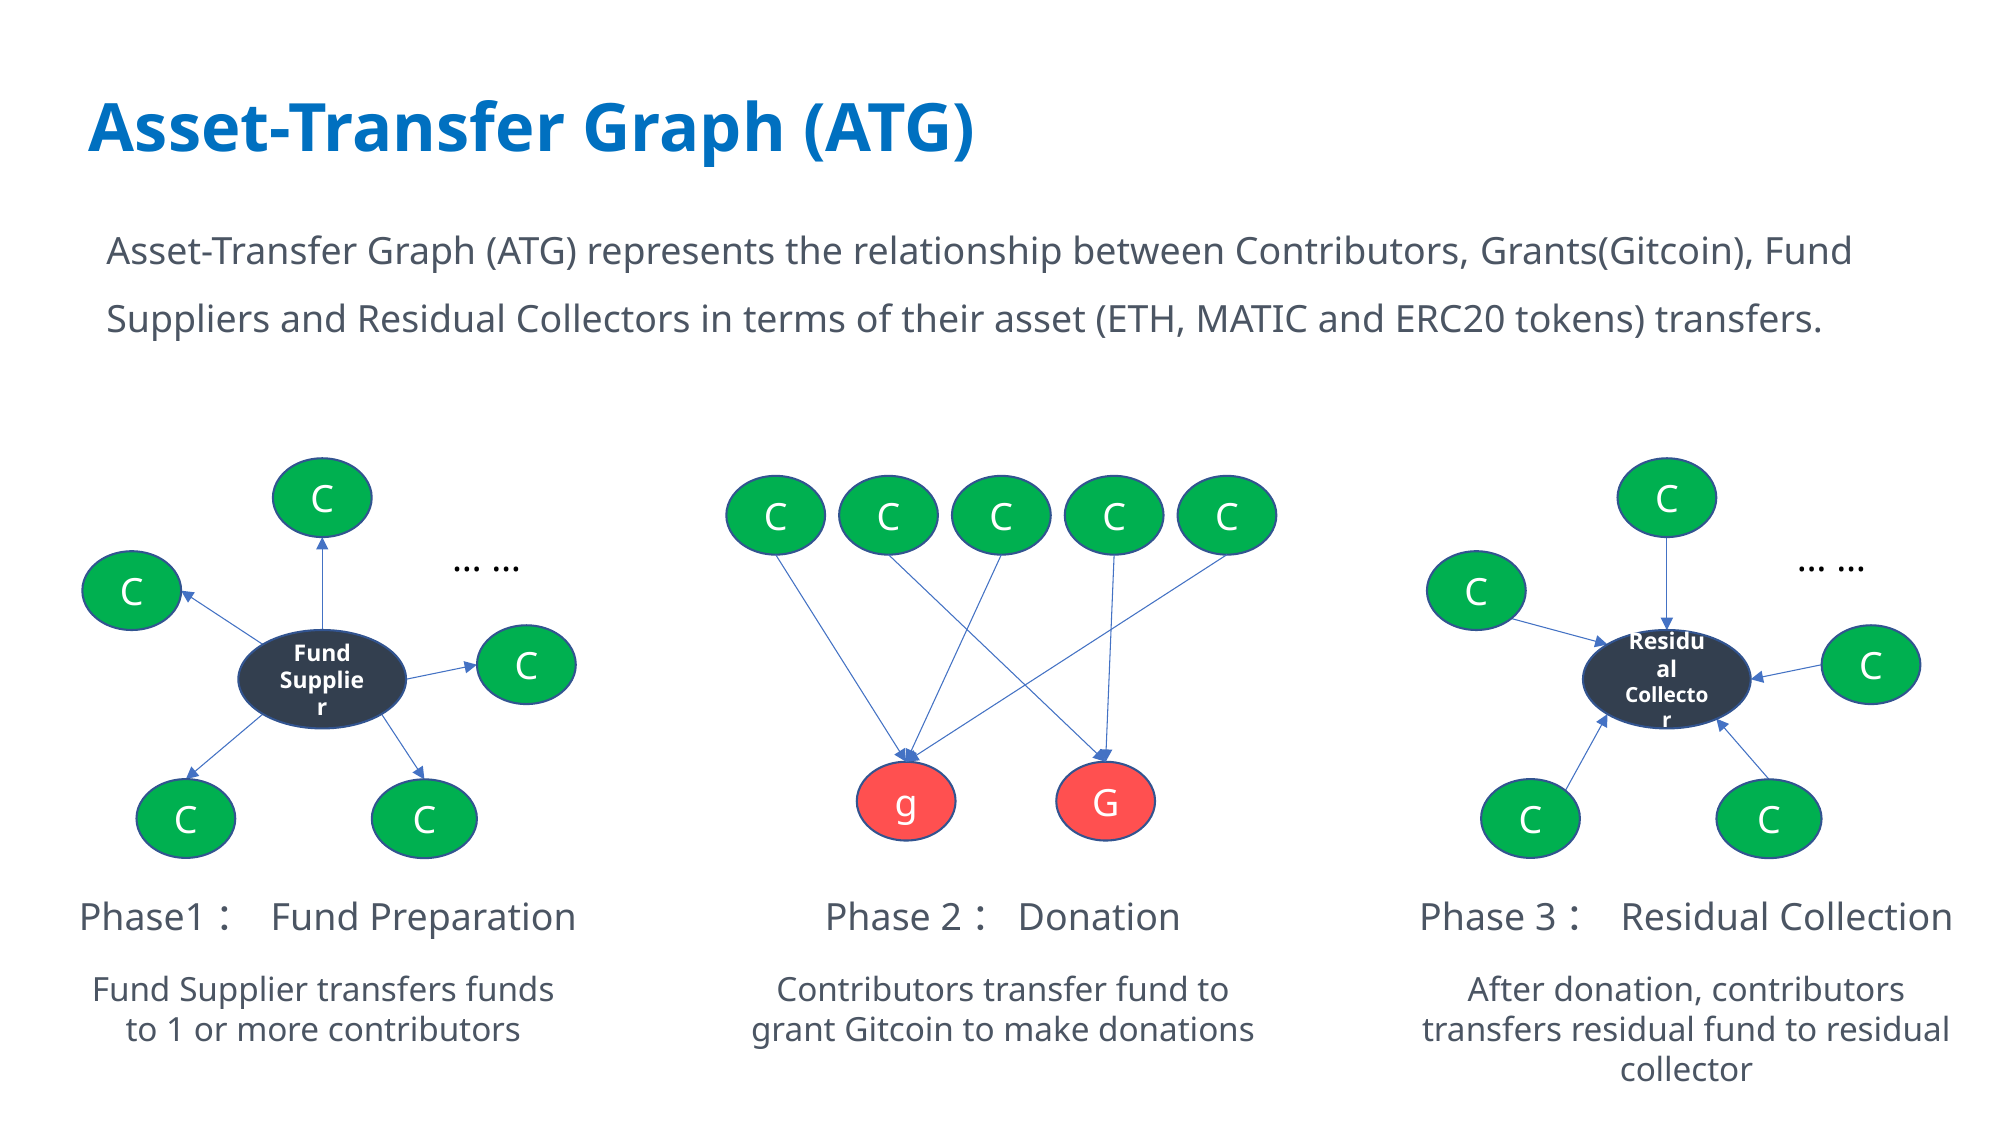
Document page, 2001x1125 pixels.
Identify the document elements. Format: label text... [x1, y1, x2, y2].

text_box Phase 2：Donation Contributors transfer fund to grant Gitcoin to make donations [720, 886, 1286, 1056]
text_box Asset-Transfer Graph (ATG) represents the relationship between Contributors, Grants(Gitcoin), Fund Suppliers and Residual Collectors in terms of their asset (ETH, MATIC and ERC20 tokens) transfers. [91, 197, 1926, 348]
text_box Phase1： Fund Preparation Fund Supplier transfers funds to 1 or more contributors [33, 886, 623, 1056]
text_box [82, 458, 576, 859]
text_box Phase 3： Residual Collection After donation, contributors transfers residual fund to residual collector [1384, 886, 1989, 1096]
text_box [726, 475, 1277, 841]
text_box Asset-Transfer Graph (ATG) [74, 37, 1743, 172]
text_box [1426, 458, 1921, 859]
